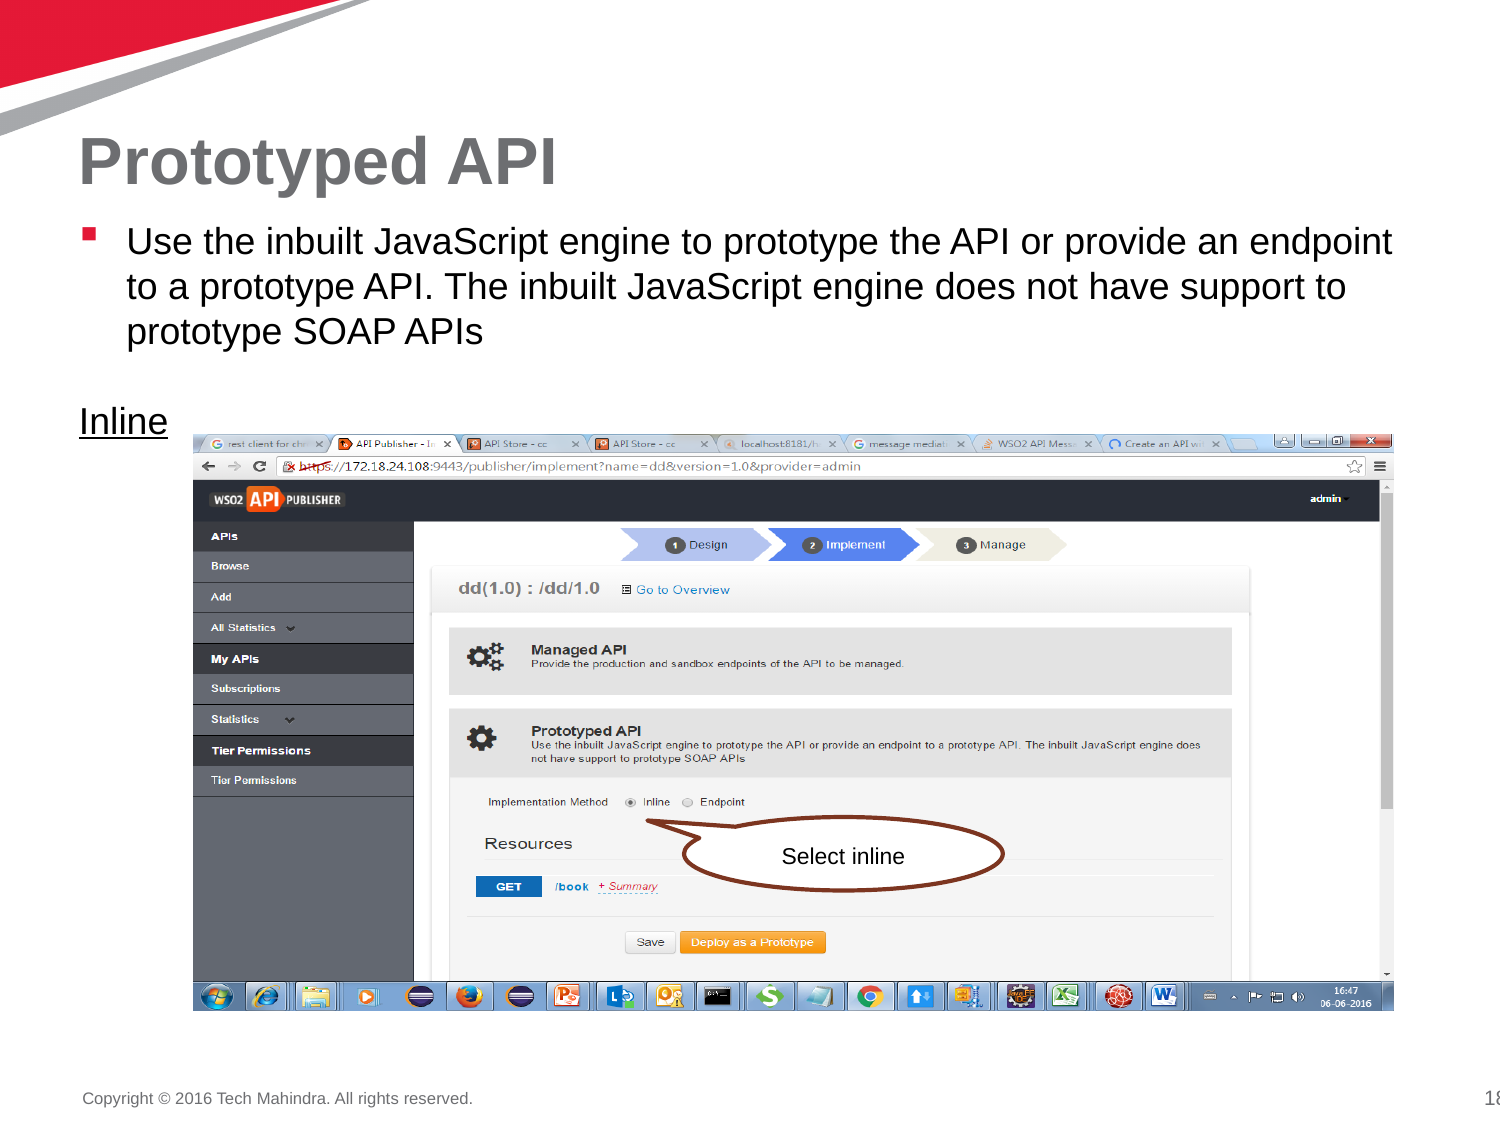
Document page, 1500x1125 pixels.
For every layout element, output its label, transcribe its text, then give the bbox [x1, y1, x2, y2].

list Use the inbuilt JavaScript engine to prototype the API or provide an endpoint to a prototype API. The inbuilt JavaScript engine does not have support to prototype SOAP APIs Inline [78, 217, 1429, 491]
picture [193, 434, 1394, 1012]
picture [0, 0, 373, 136]
title Prototyped API [78, 117, 1429, 199]
